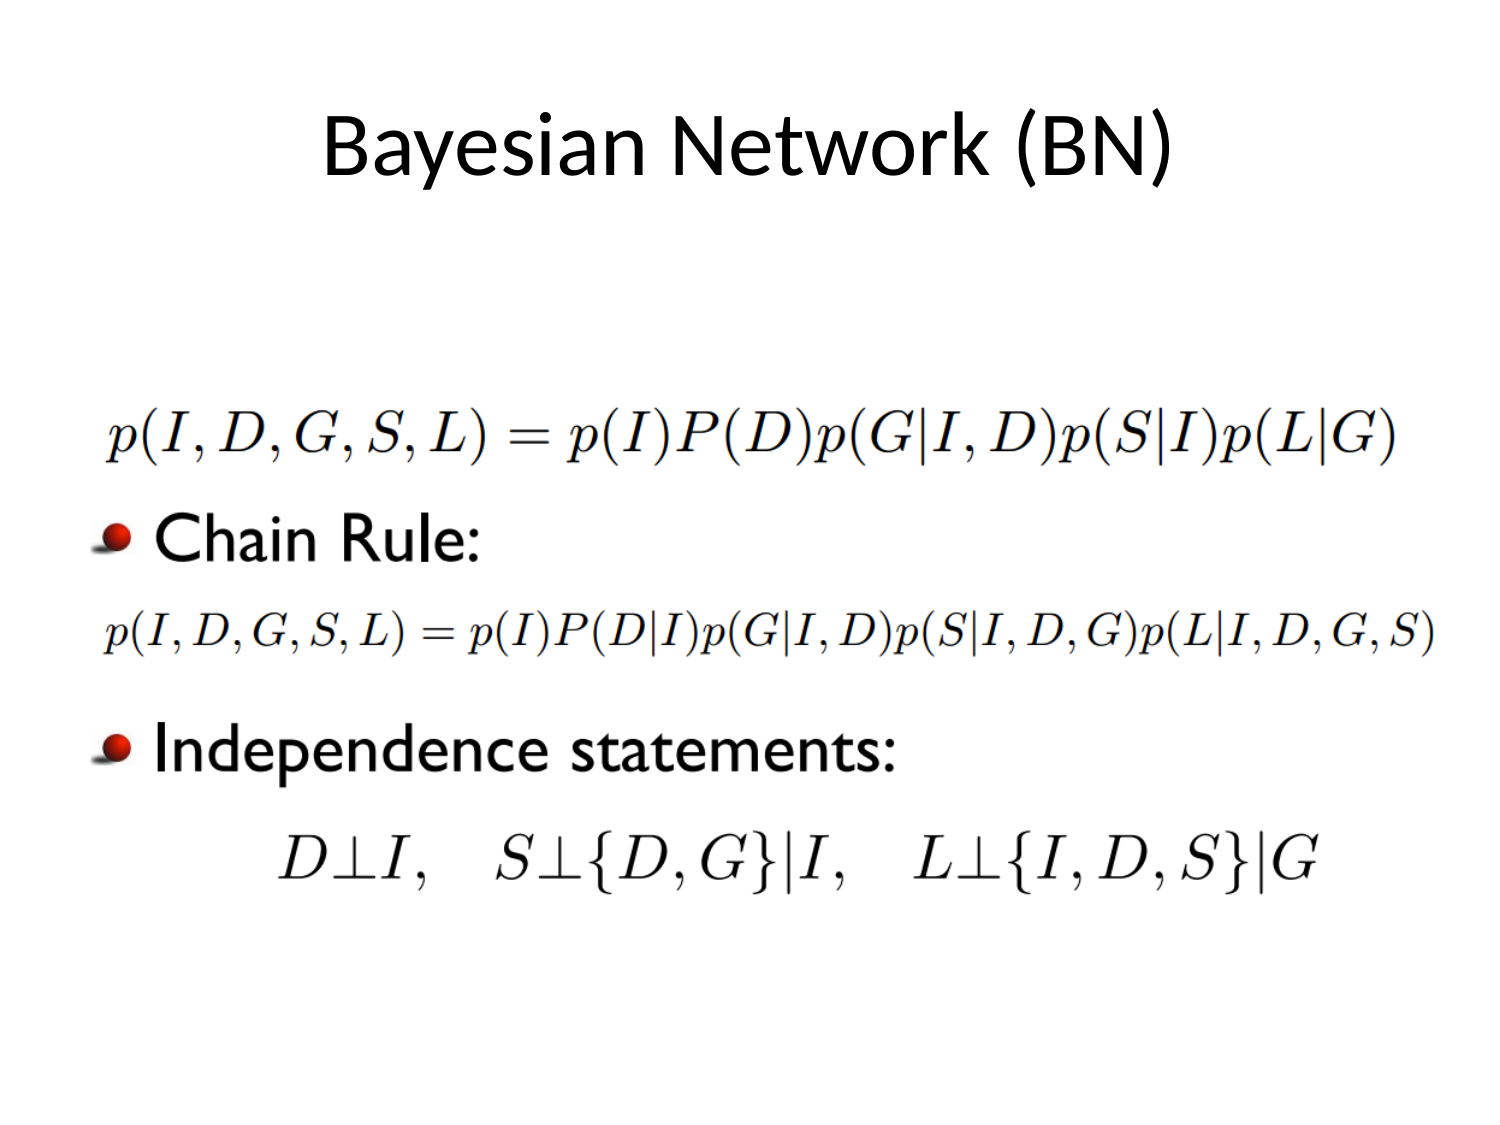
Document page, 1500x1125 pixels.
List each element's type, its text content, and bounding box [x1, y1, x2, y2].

title Bayesian Network (BN) [75, 45, 1425, 233]
picture [76, 373, 1440, 916]
